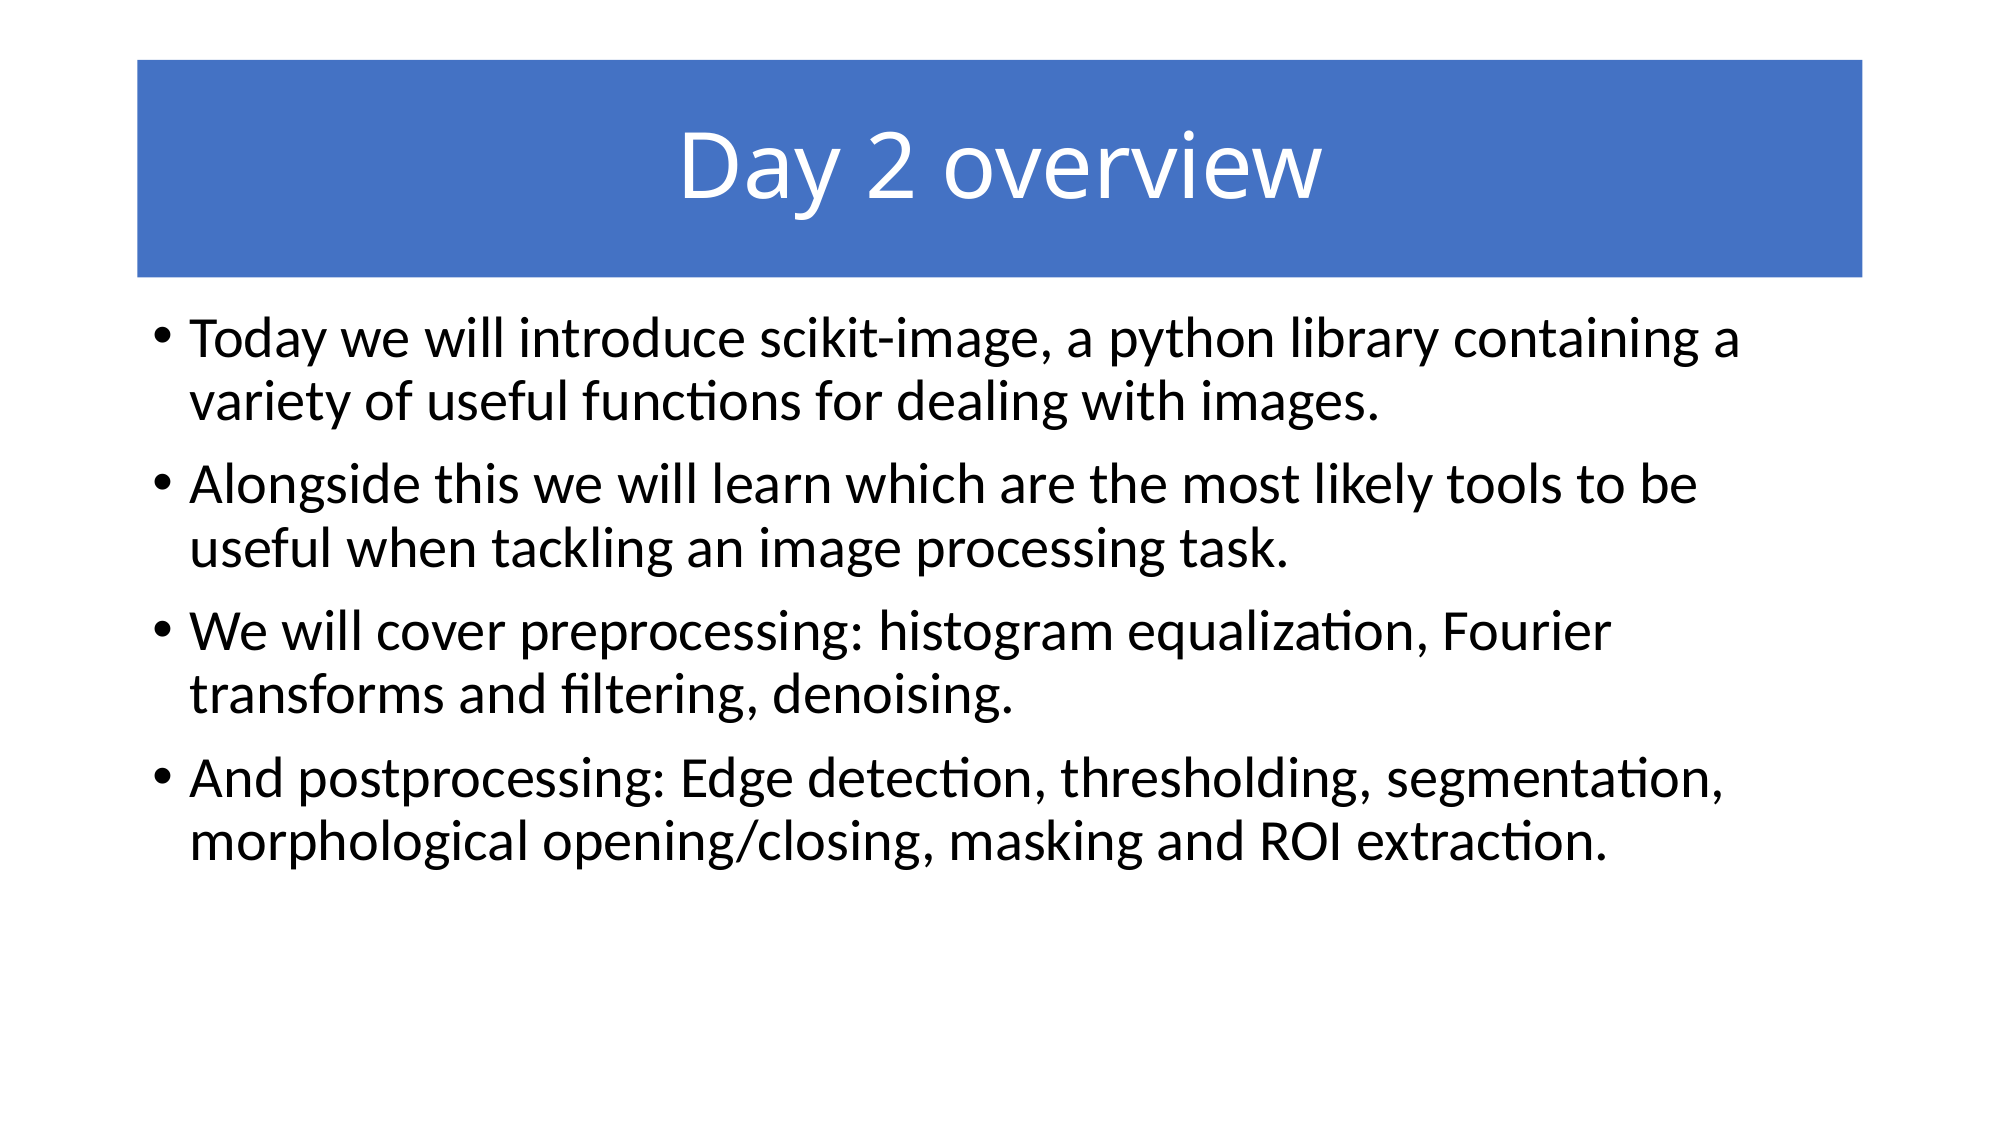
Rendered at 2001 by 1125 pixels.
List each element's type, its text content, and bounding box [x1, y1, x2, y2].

title Day 2 overview [137, 59, 1863, 278]
list Today we will introduce scikit-image, a python library containing a variety of useful functions for dealing with images. Alongside this we will learn which are the most likely tools to be useful when tackling an image processing task. We will cover preprocessing: histogram equalization, Fourier transforms and filtering, denoising. And postprocessing: Edge detection, thresholding, segmentation, morphological opening/closing, masking and ROI extraction. [137, 299, 1863, 1014]
